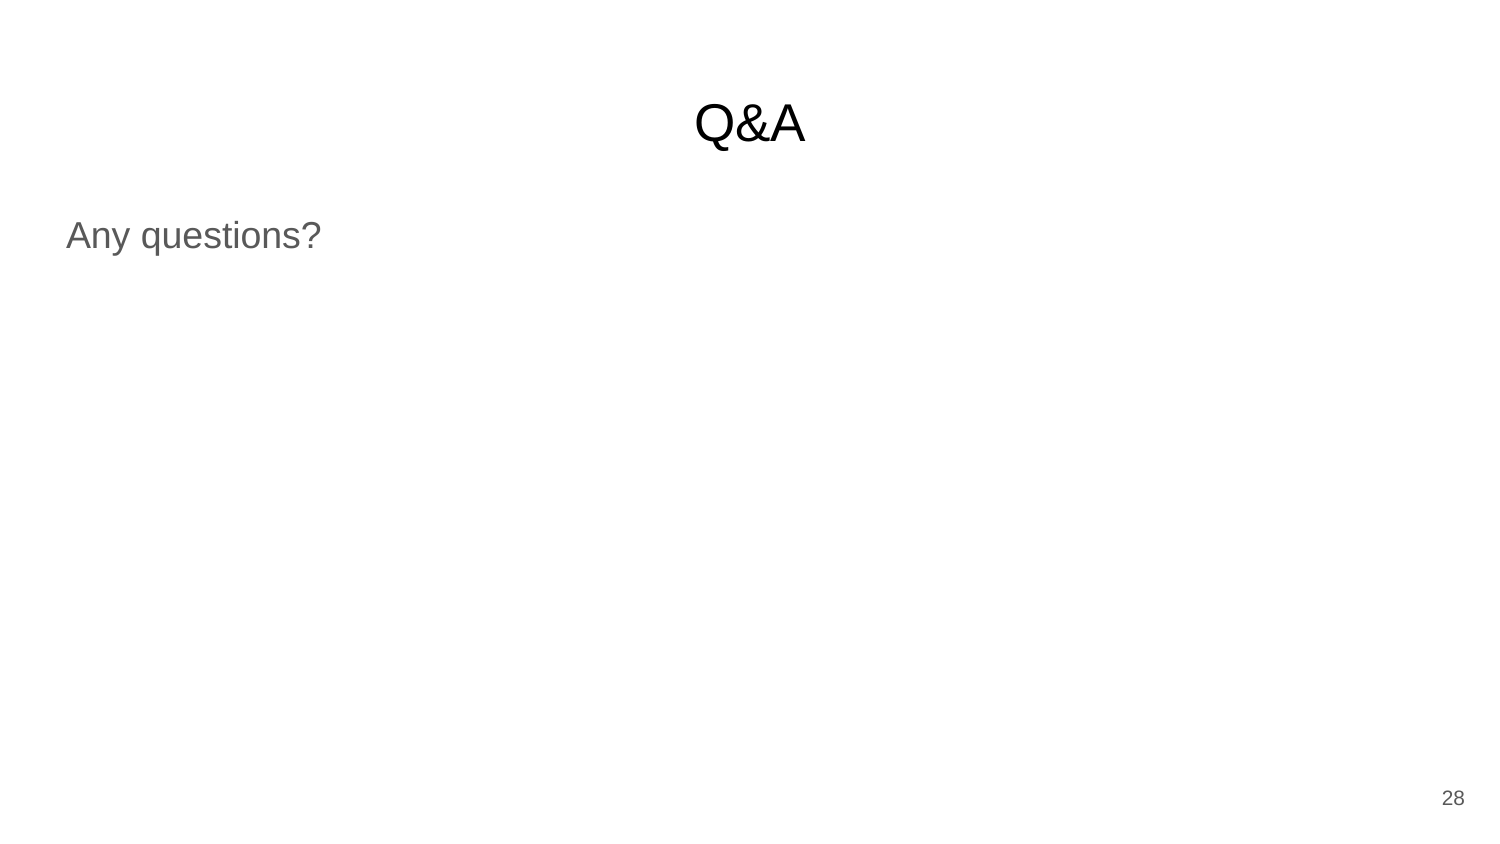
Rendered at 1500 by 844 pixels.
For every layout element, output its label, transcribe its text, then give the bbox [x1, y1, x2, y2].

list Any questions? [51, 189, 1449, 750]
title Q&A [51, 72, 1449, 167]
slide_number ‹#› [1389, 764, 1480, 830]
